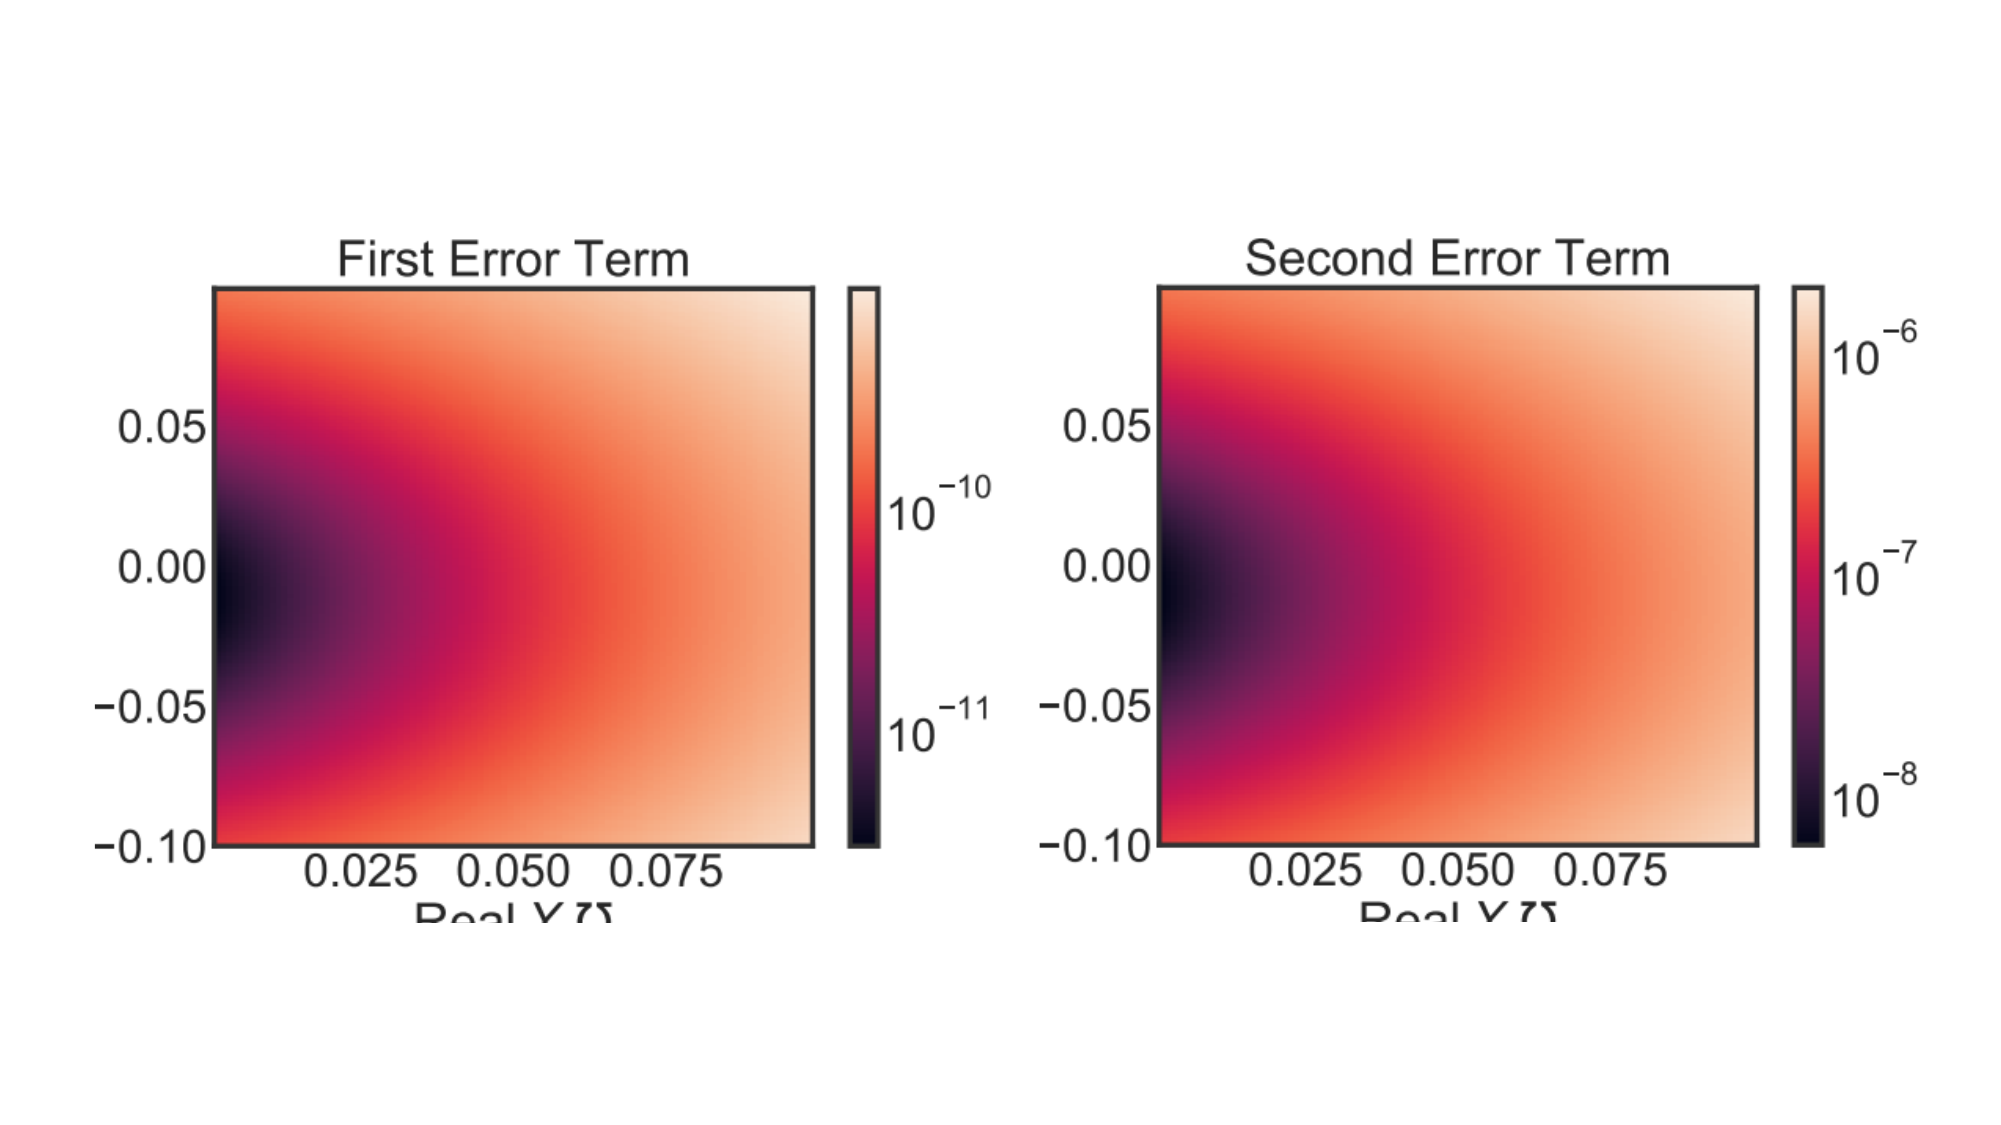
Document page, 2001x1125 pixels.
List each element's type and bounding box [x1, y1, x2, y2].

picture [94, 200, 2000, 923]
